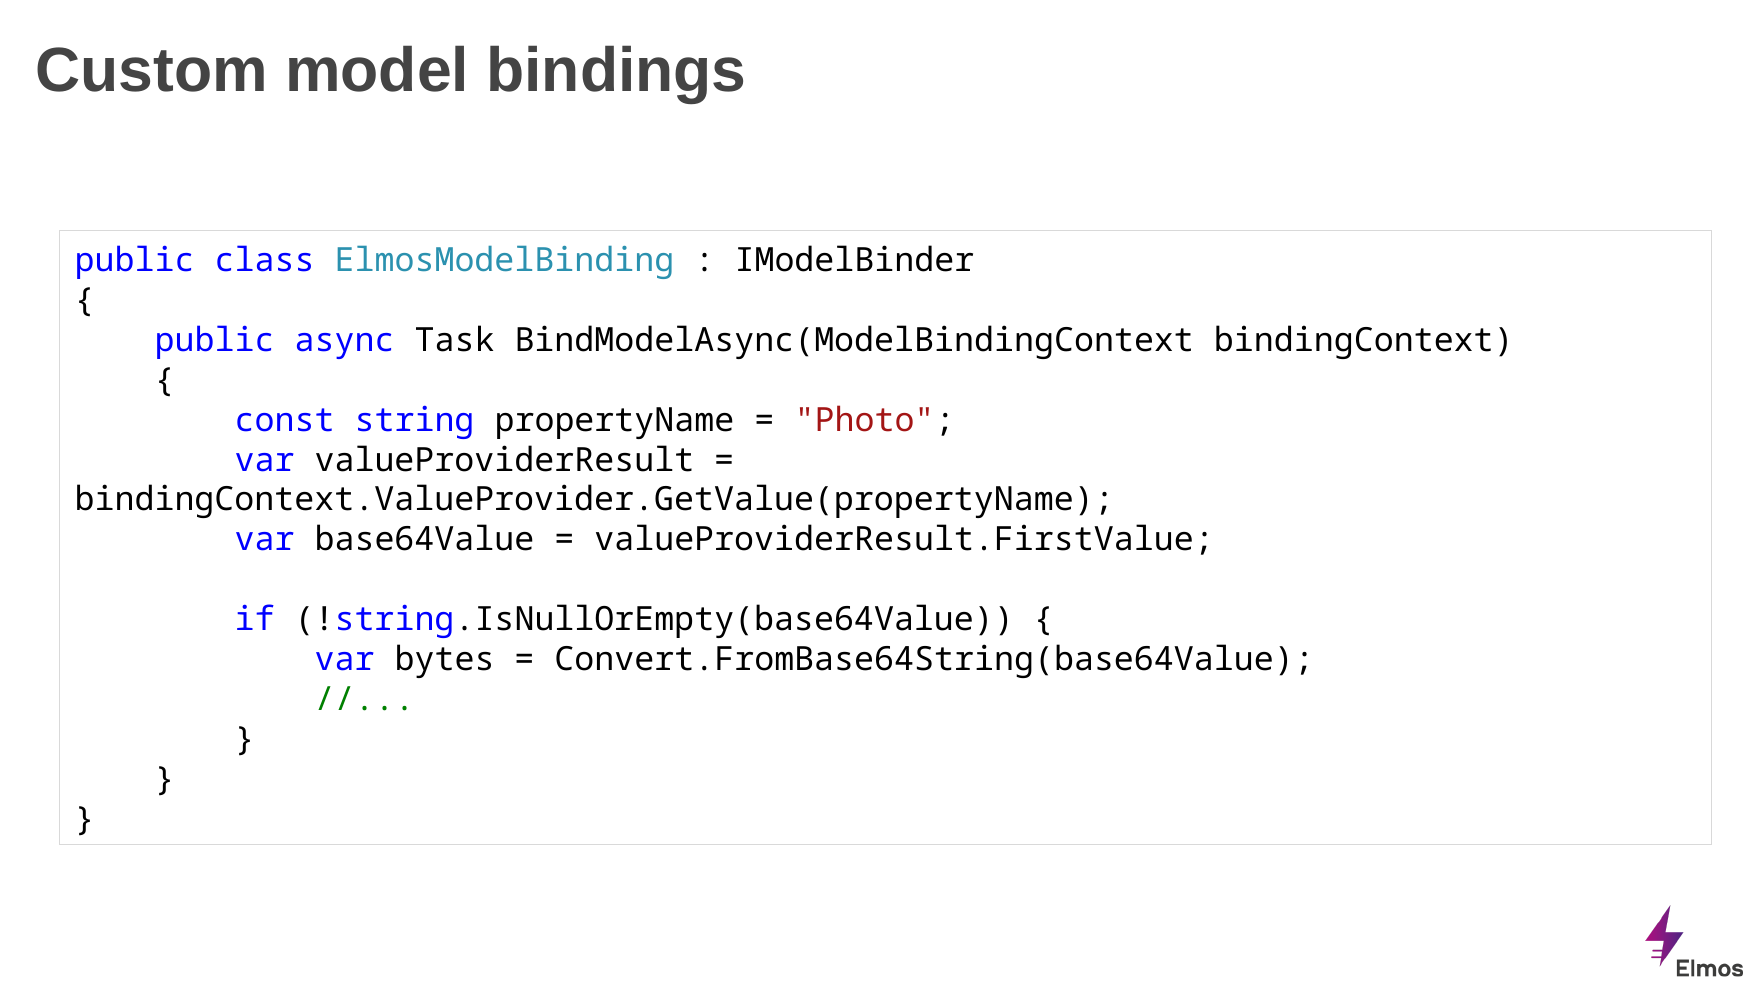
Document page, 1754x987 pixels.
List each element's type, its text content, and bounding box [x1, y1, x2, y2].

picture [1645, 905, 1743, 977]
title Custom model bindings [35, 29, 1721, 133]
text_box public class ElmosModelBinding : IModelBinder { public async Task BindModelAsync(ModelBindingContext bindingContext) { const string propertyName = "Photo"; var valueProviderResult = bindingContext.ValueProvider.GetValue(propertyName); var base64Value = valueProviderResult.FirstValue; if (!string.IsNullOrEmpty(base64Value)) { var bytes = Convert.FromBase64String(base64Value); //... } } } [59, 230, 1712, 845]
